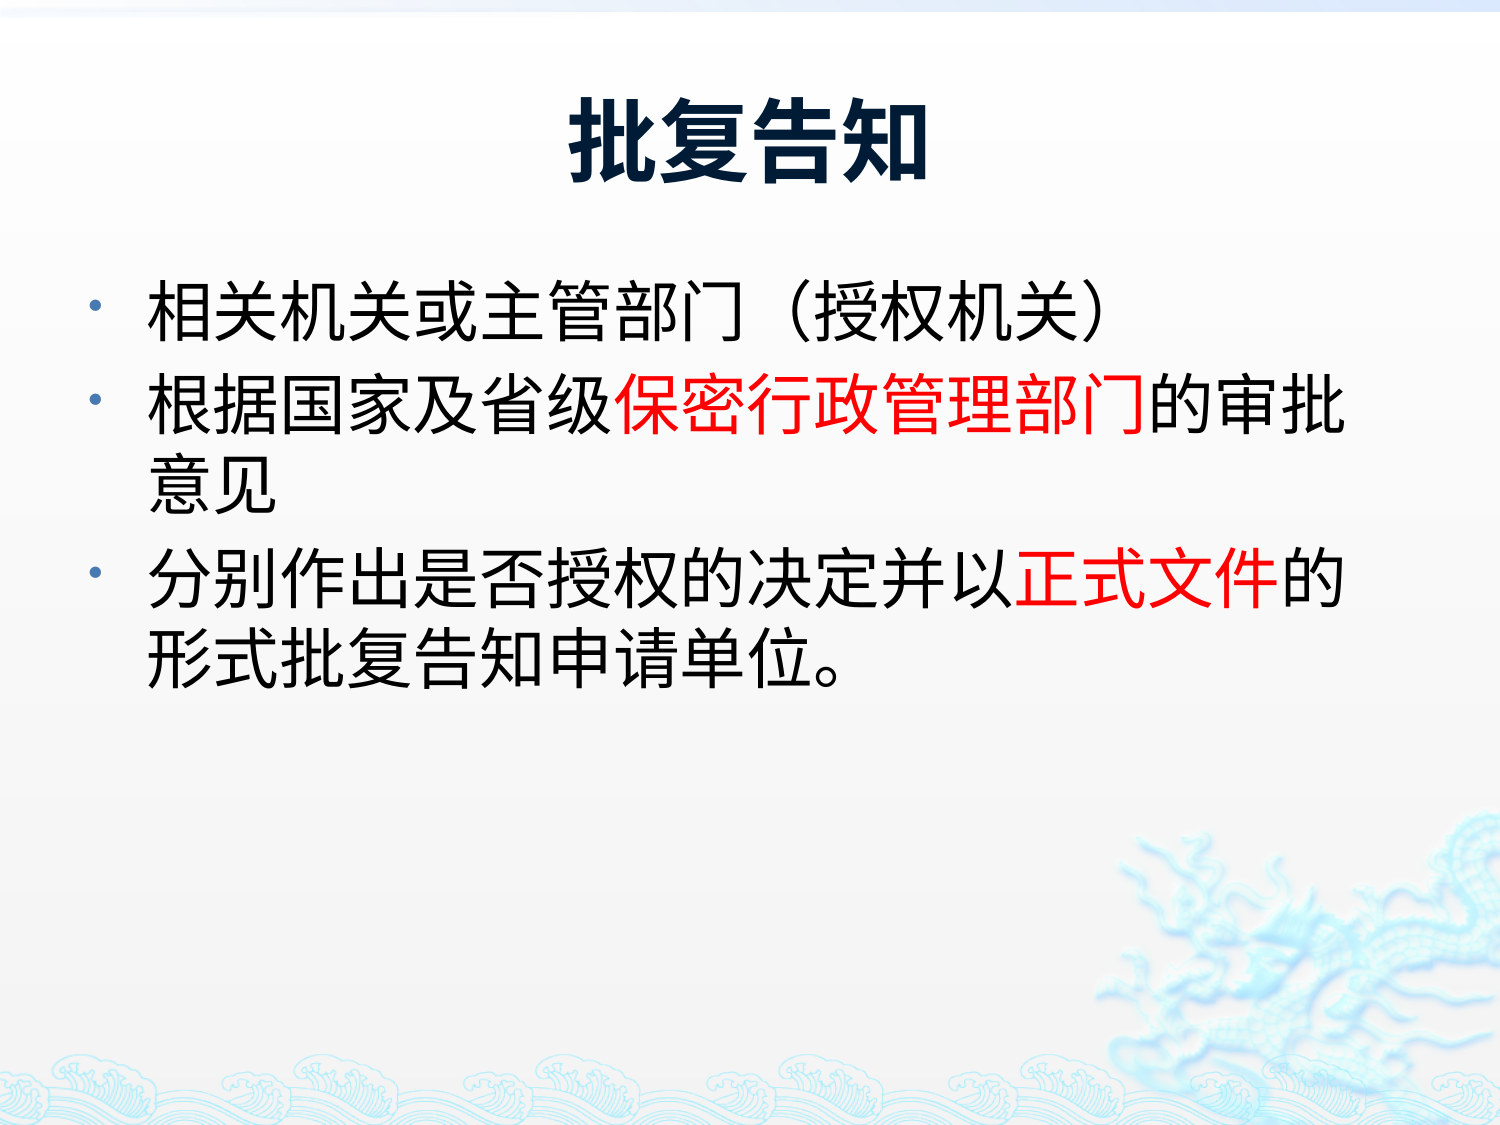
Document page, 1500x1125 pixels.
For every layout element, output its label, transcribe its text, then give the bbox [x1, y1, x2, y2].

title 批复告知 [75, 45, 1425, 233]
list 相关机关或主管部门（授权机关） 根据国家及省级保密行政管理部门的审批意见 分别作出是否授权的决定并以正式文件的形式批复告知申请单位。 [75, 262, 1425, 1005]
